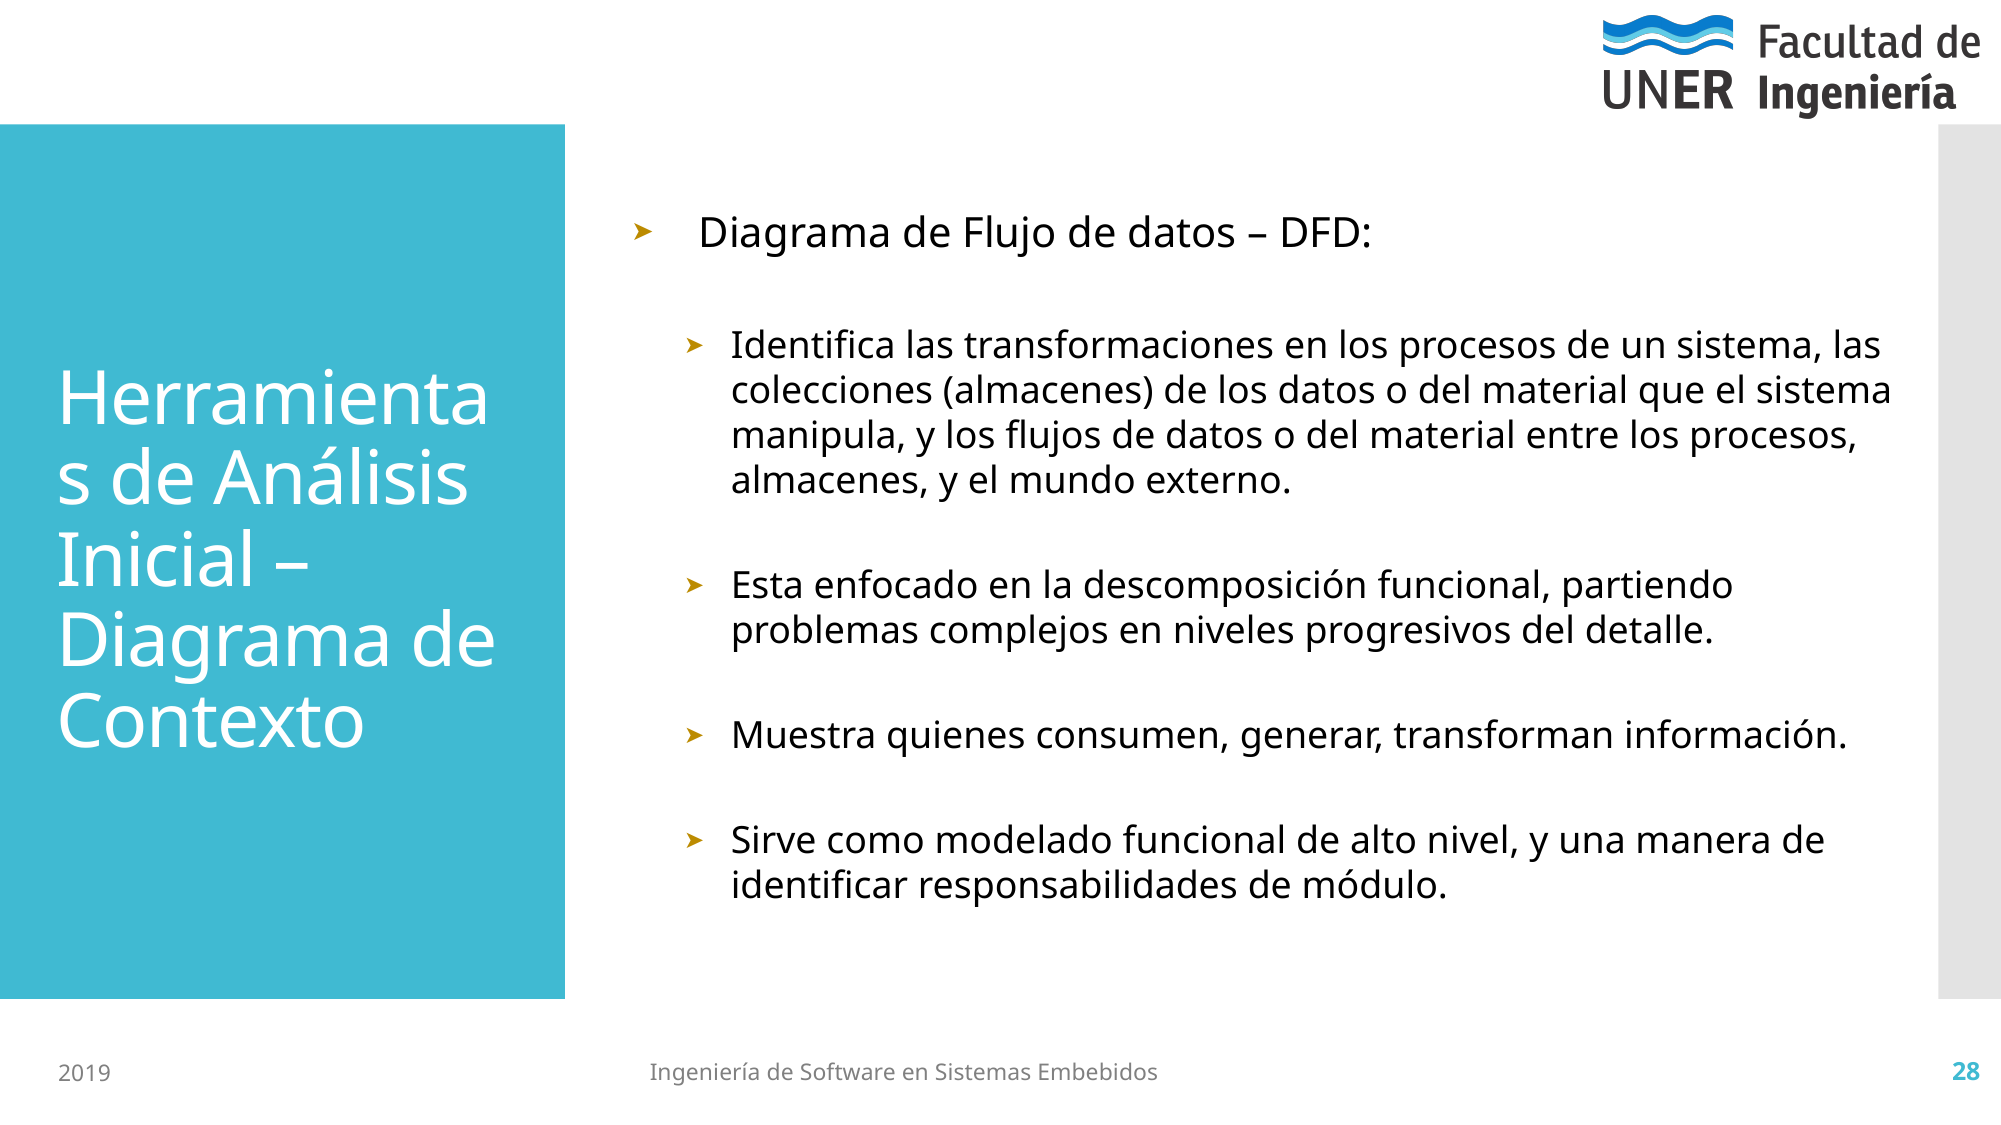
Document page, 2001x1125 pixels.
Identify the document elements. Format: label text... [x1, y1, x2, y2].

text_box Diagrama de Flujo de datos – DFD: Identifica las transformaciones en los procesos de un sistema, las colecciones (almacenes) de los datos o del material que el sistema manipula, y los flujos de datos o del material entre los procesos, almacenes, y el mundo externo. Esta enfocado en la descomposición funcional, partiendo problemas complejos en niveles progresivos del detalle. Muestra quienes consumen, generar, transforman información. Sirve como modelado funcional de alto nivel, y una manera de identificar responsabilidades de módulo. [594, 198, 1919, 883]
title Herramientas de Análisis Inicial – Diagrama de Contexto [41, 184, 525, 940]
picture [1587, 0, 1996, 134]
slide_number 2019 [43, 1042, 493, 1103]
slide_number 28 [1744, 1042, 1996, 1103]
footer Ingeniería de Software en Sistemas Embebidos [634, 1042, 1605, 1103]
